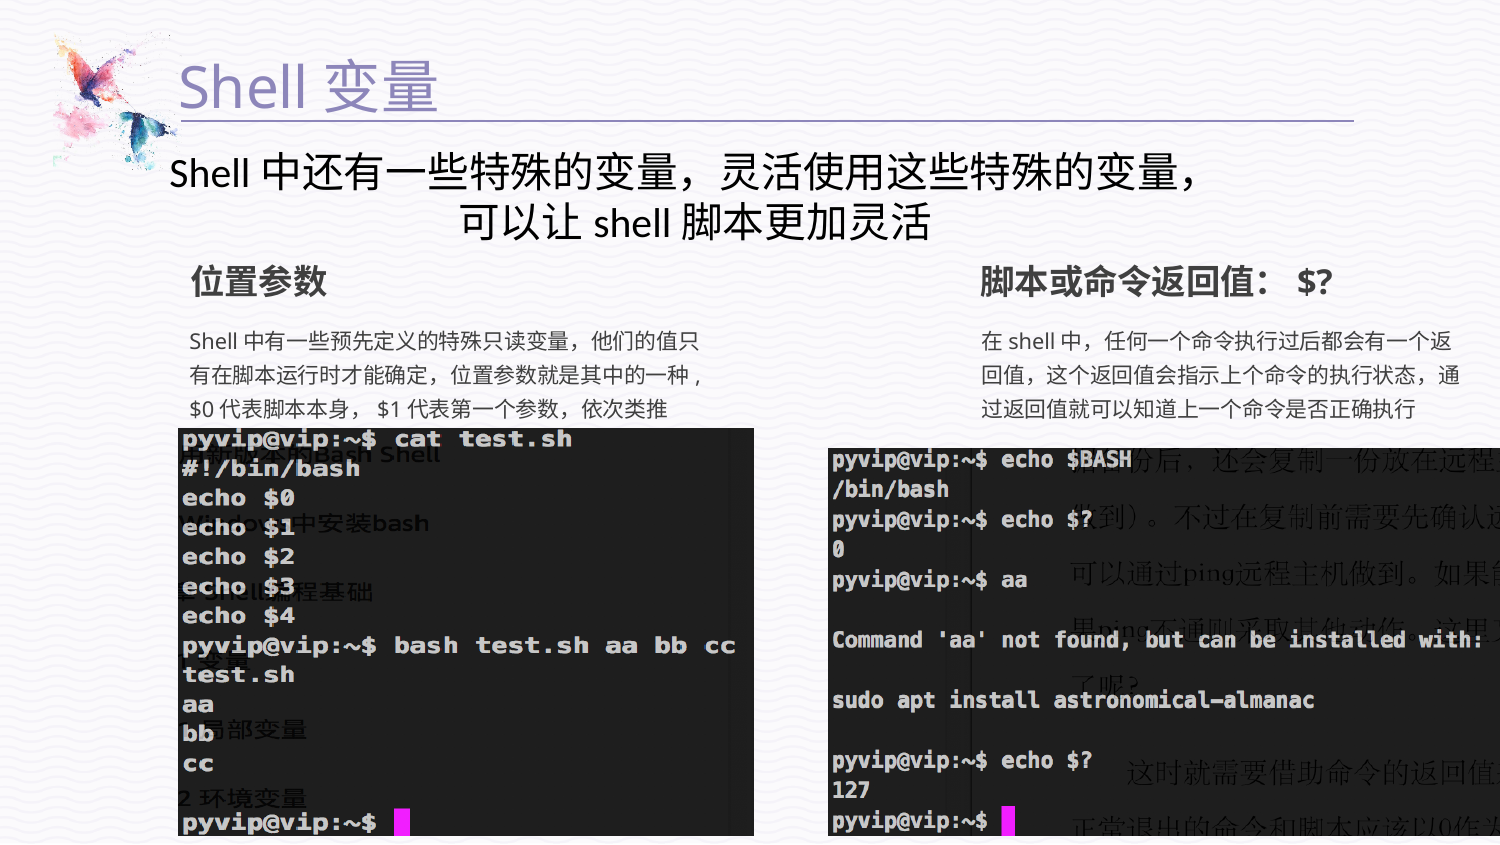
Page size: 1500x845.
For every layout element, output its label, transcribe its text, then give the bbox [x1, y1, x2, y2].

picture [0, 0, 1500, 844]
text_box Shell中有一些预先定义的特殊只读变量，他们的值只有在脚本运行时才能确定，位置参数就是其中的一种,$0代表脚本本身，$1代表第一个参数，依次类推 [178, 314, 727, 427]
text_box Shell变量 [186, 50, 548, 120]
text_box 脚本或命令返回值：$? [969, 254, 1345, 307]
text_box Shell中还有一些特殊的变量，灵活使用这些特殊的变量，可以让shell脚本更加灵活 [151, 138, 1239, 254]
text_box 在shell中，任何一个命令执行过后都会有一个返回值，这个返回值会指示上个命令的执行状态，通过返回值就可以知道上一个命令是否正确执行 [970, 314, 1479, 428]
text_box 位置参数 [179, 254, 339, 307]
